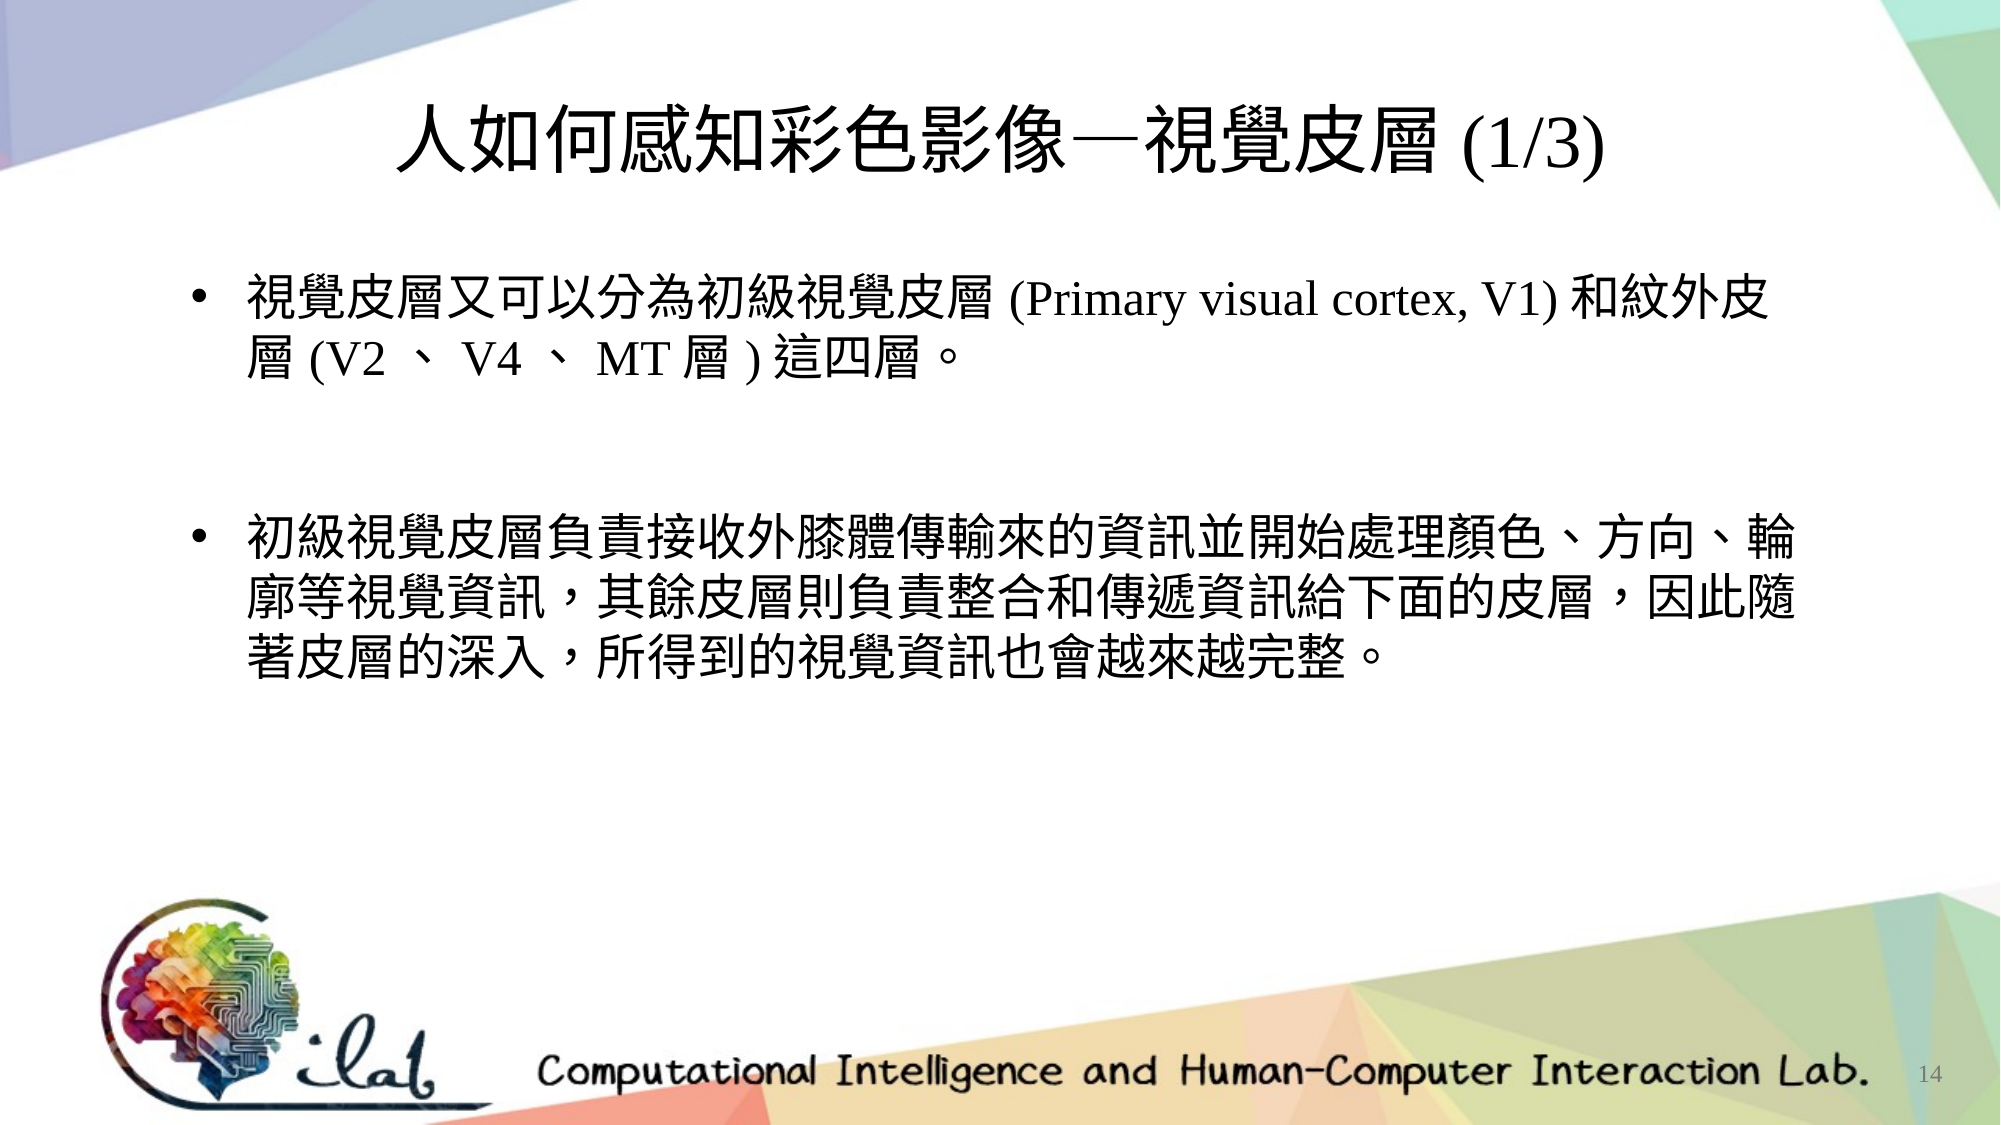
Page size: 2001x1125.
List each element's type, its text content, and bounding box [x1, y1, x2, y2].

text_box 視覺皮層又可以分為初級視覺皮層(Primary visual cortex, V1)和紋外皮層(V2、V4、MT層)這四層。 初級視覺皮層負責接收外膝體傳輸來的資訊並開始處理顏色、方向、輪廓等視覺資訊，其餘皮層則負責整合和傳遞資訊給下面的皮層，因此隨著皮層的深入，所得到的視覺資訊也會越來越完整。 [175, 258, 1825, 753]
text_box 人如何感知彩色影像—視覺皮層(1/3) [378, 84, 1622, 190]
picture [0, 0, 2001, 1125]
slide_number 14 [1507, 1042, 1958, 1103]
